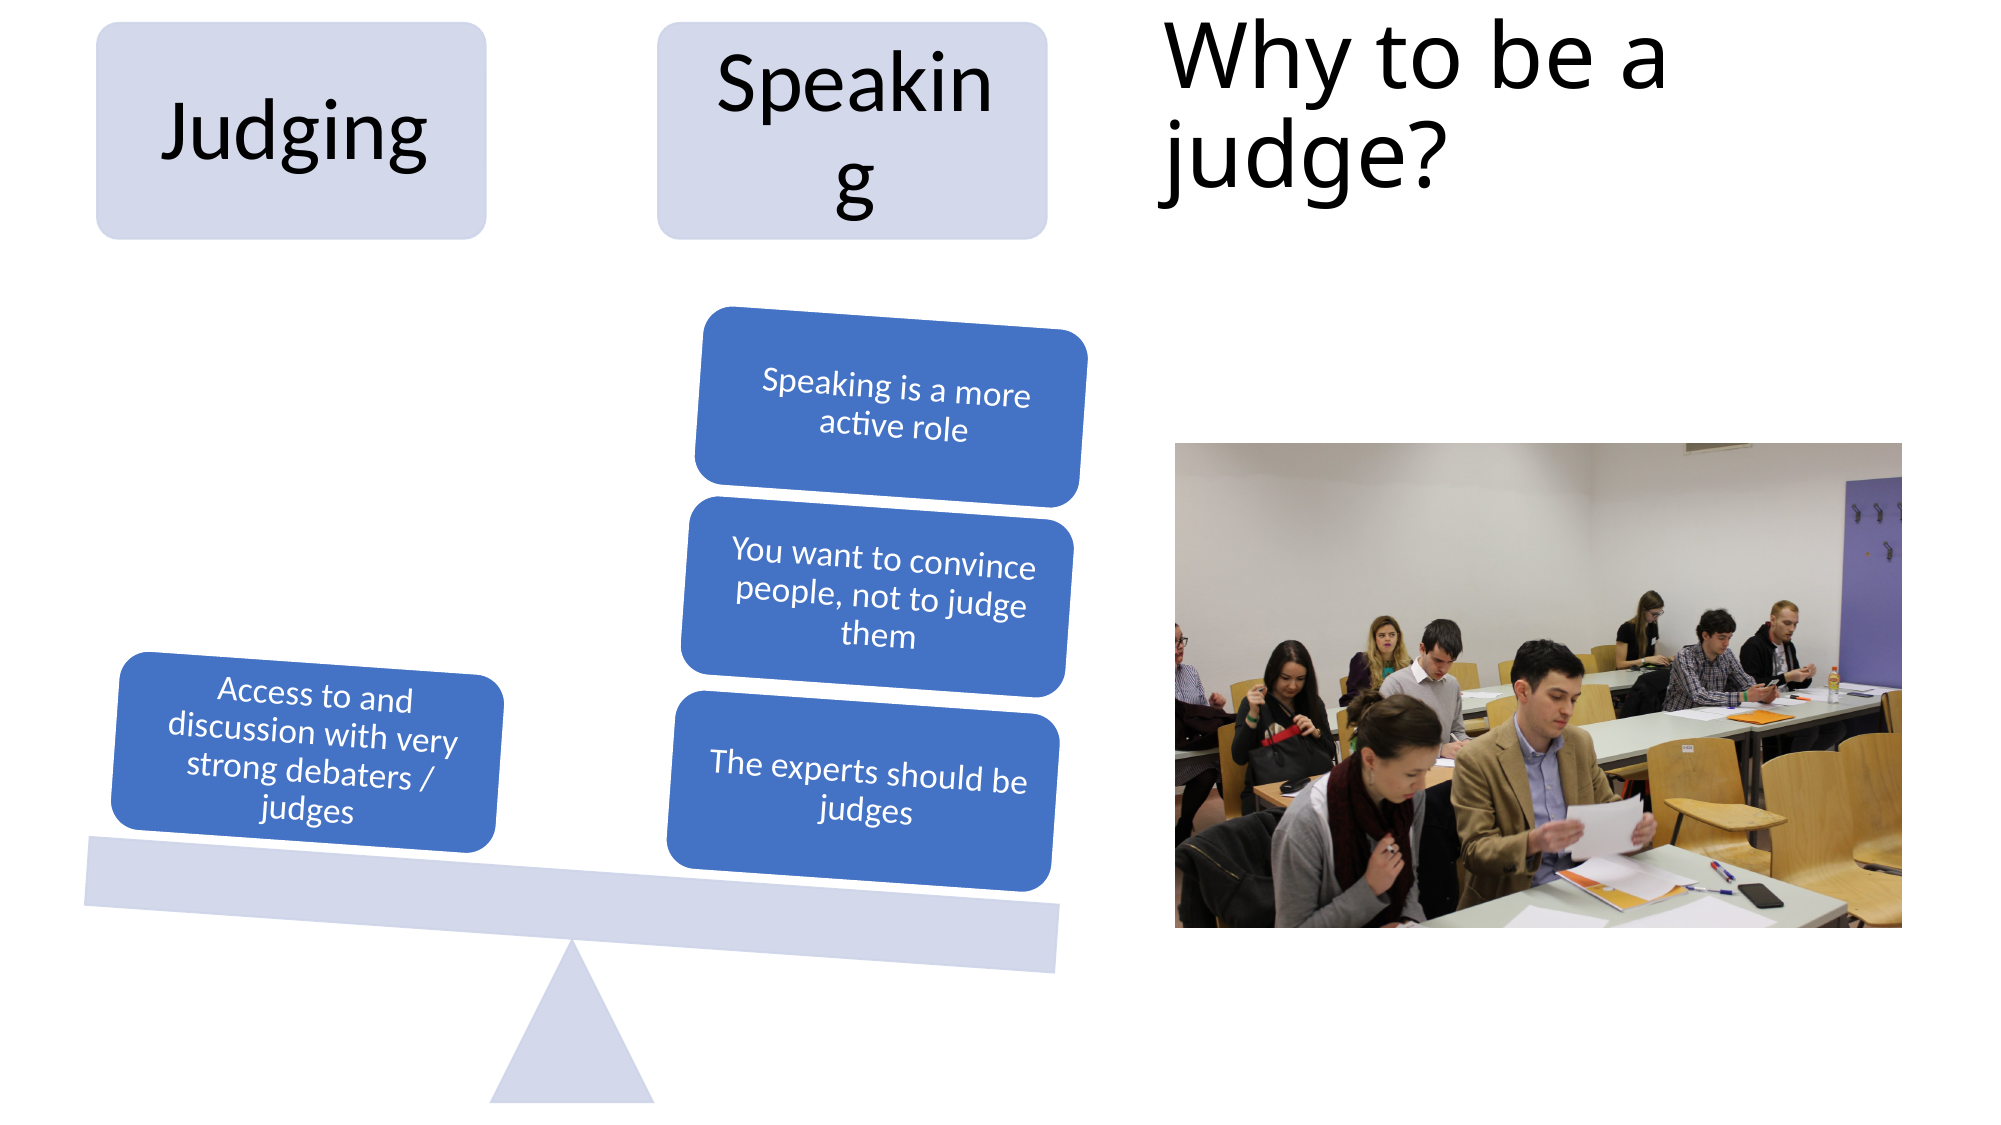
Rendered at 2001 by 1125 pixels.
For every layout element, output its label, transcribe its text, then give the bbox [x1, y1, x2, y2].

title Why to be a judge? [1148, 0, 1967, 218]
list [1175, 443, 1902, 928]
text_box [0, 22, 1322, 1102]
